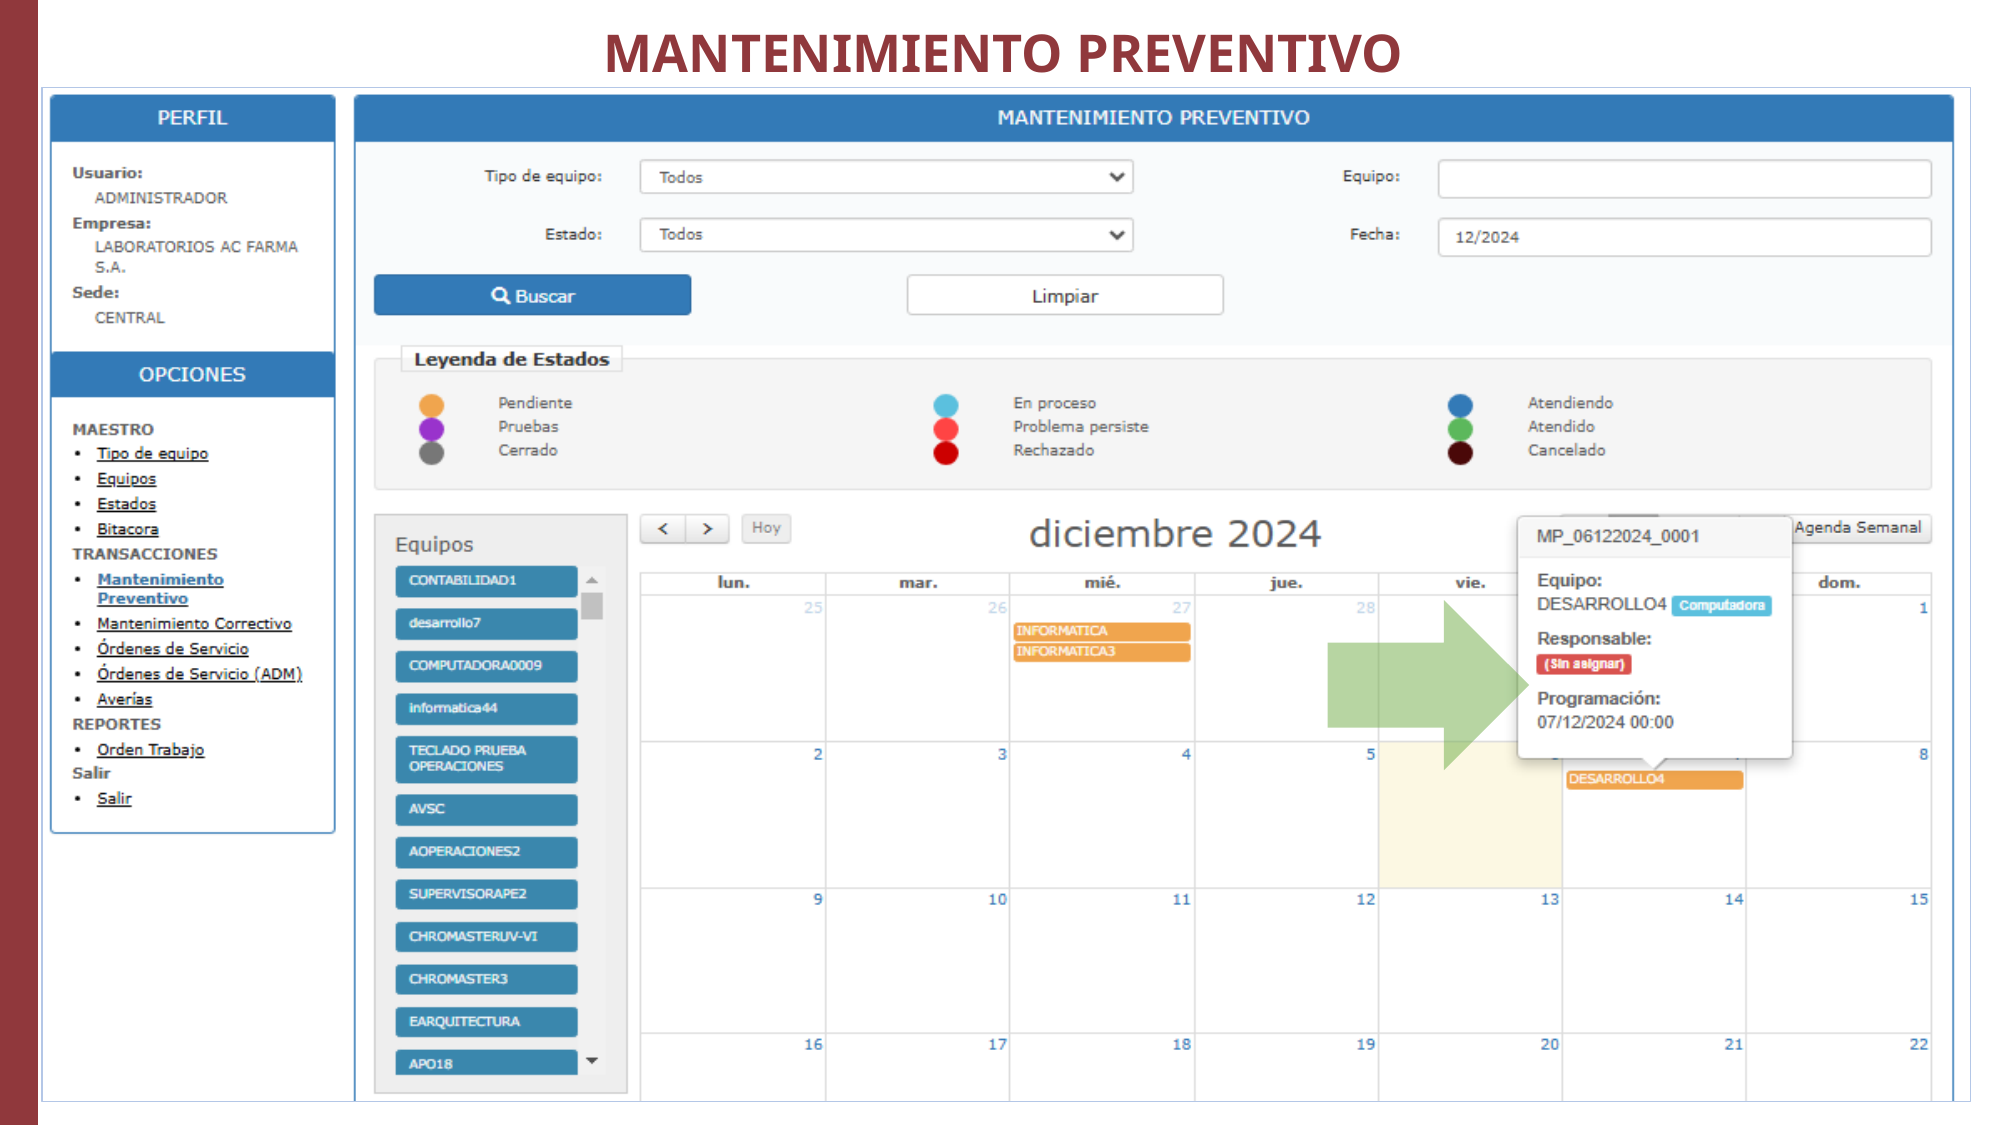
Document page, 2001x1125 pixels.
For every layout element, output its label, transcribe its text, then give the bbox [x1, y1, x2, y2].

title MANTENIMIENTO PREVENTIVO [68, 25, 1723, 86]
picture [42, 0, 1987, 1102]
